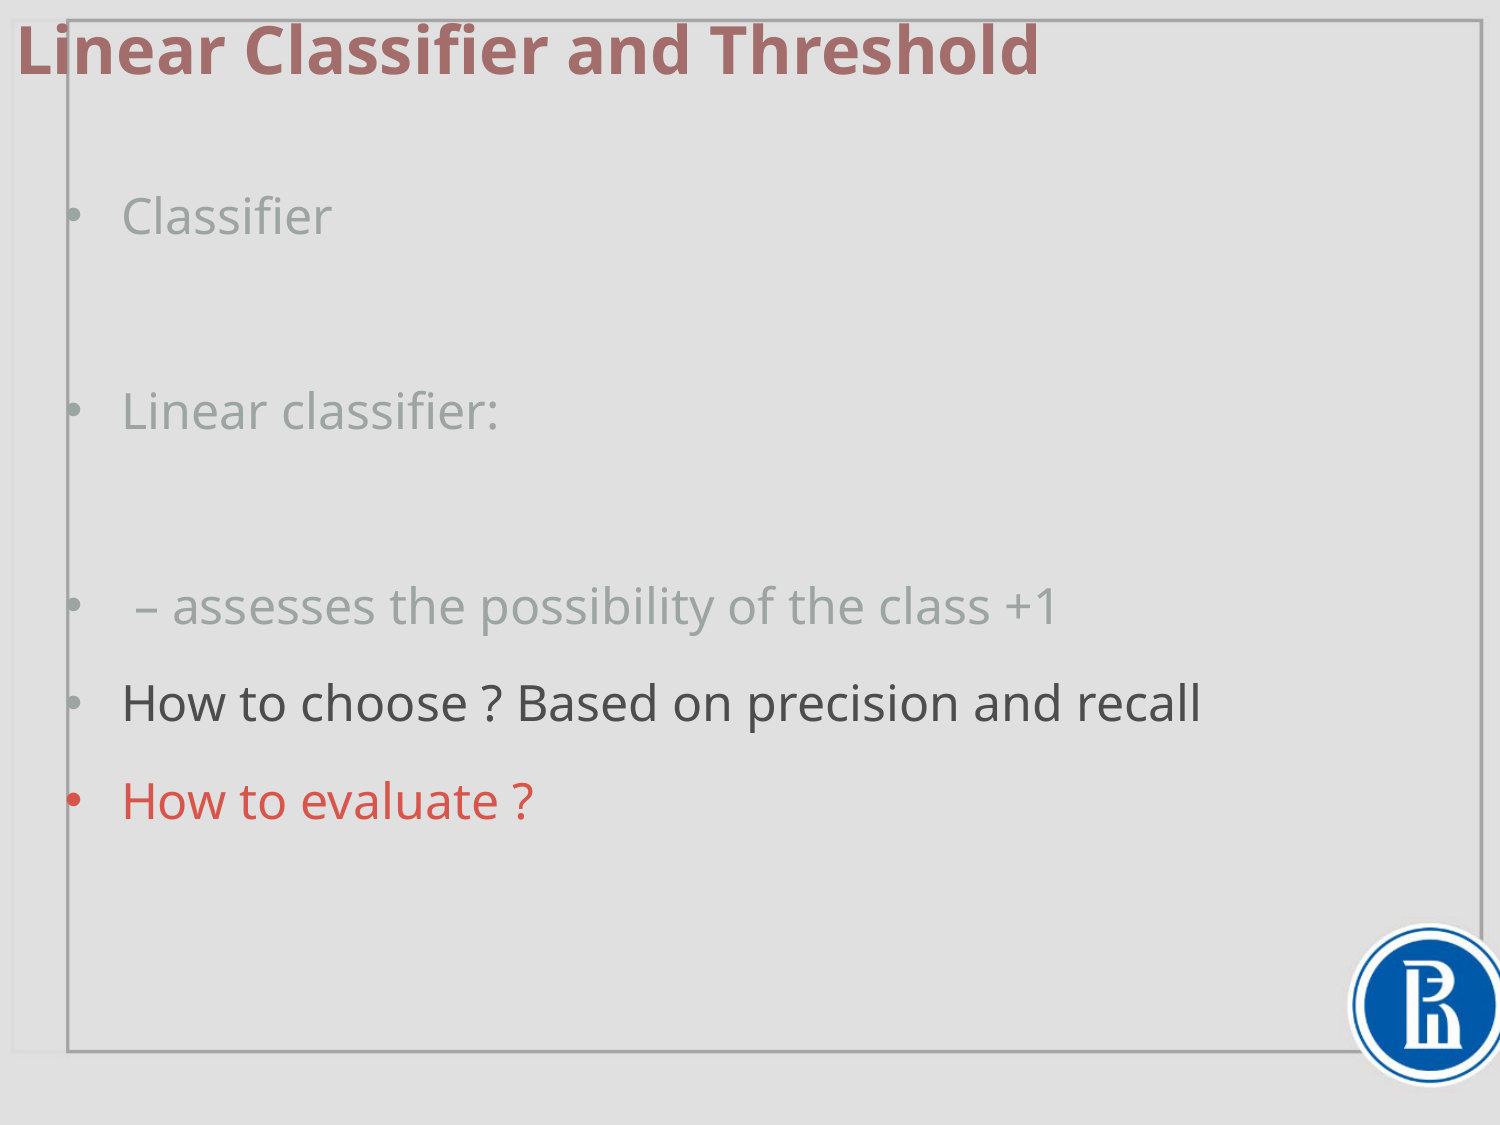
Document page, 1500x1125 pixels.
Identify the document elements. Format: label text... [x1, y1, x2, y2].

picture [0, 102, 1500, 1125]
title Linear Classifier and Threshold [0, 0, 1500, 102]
